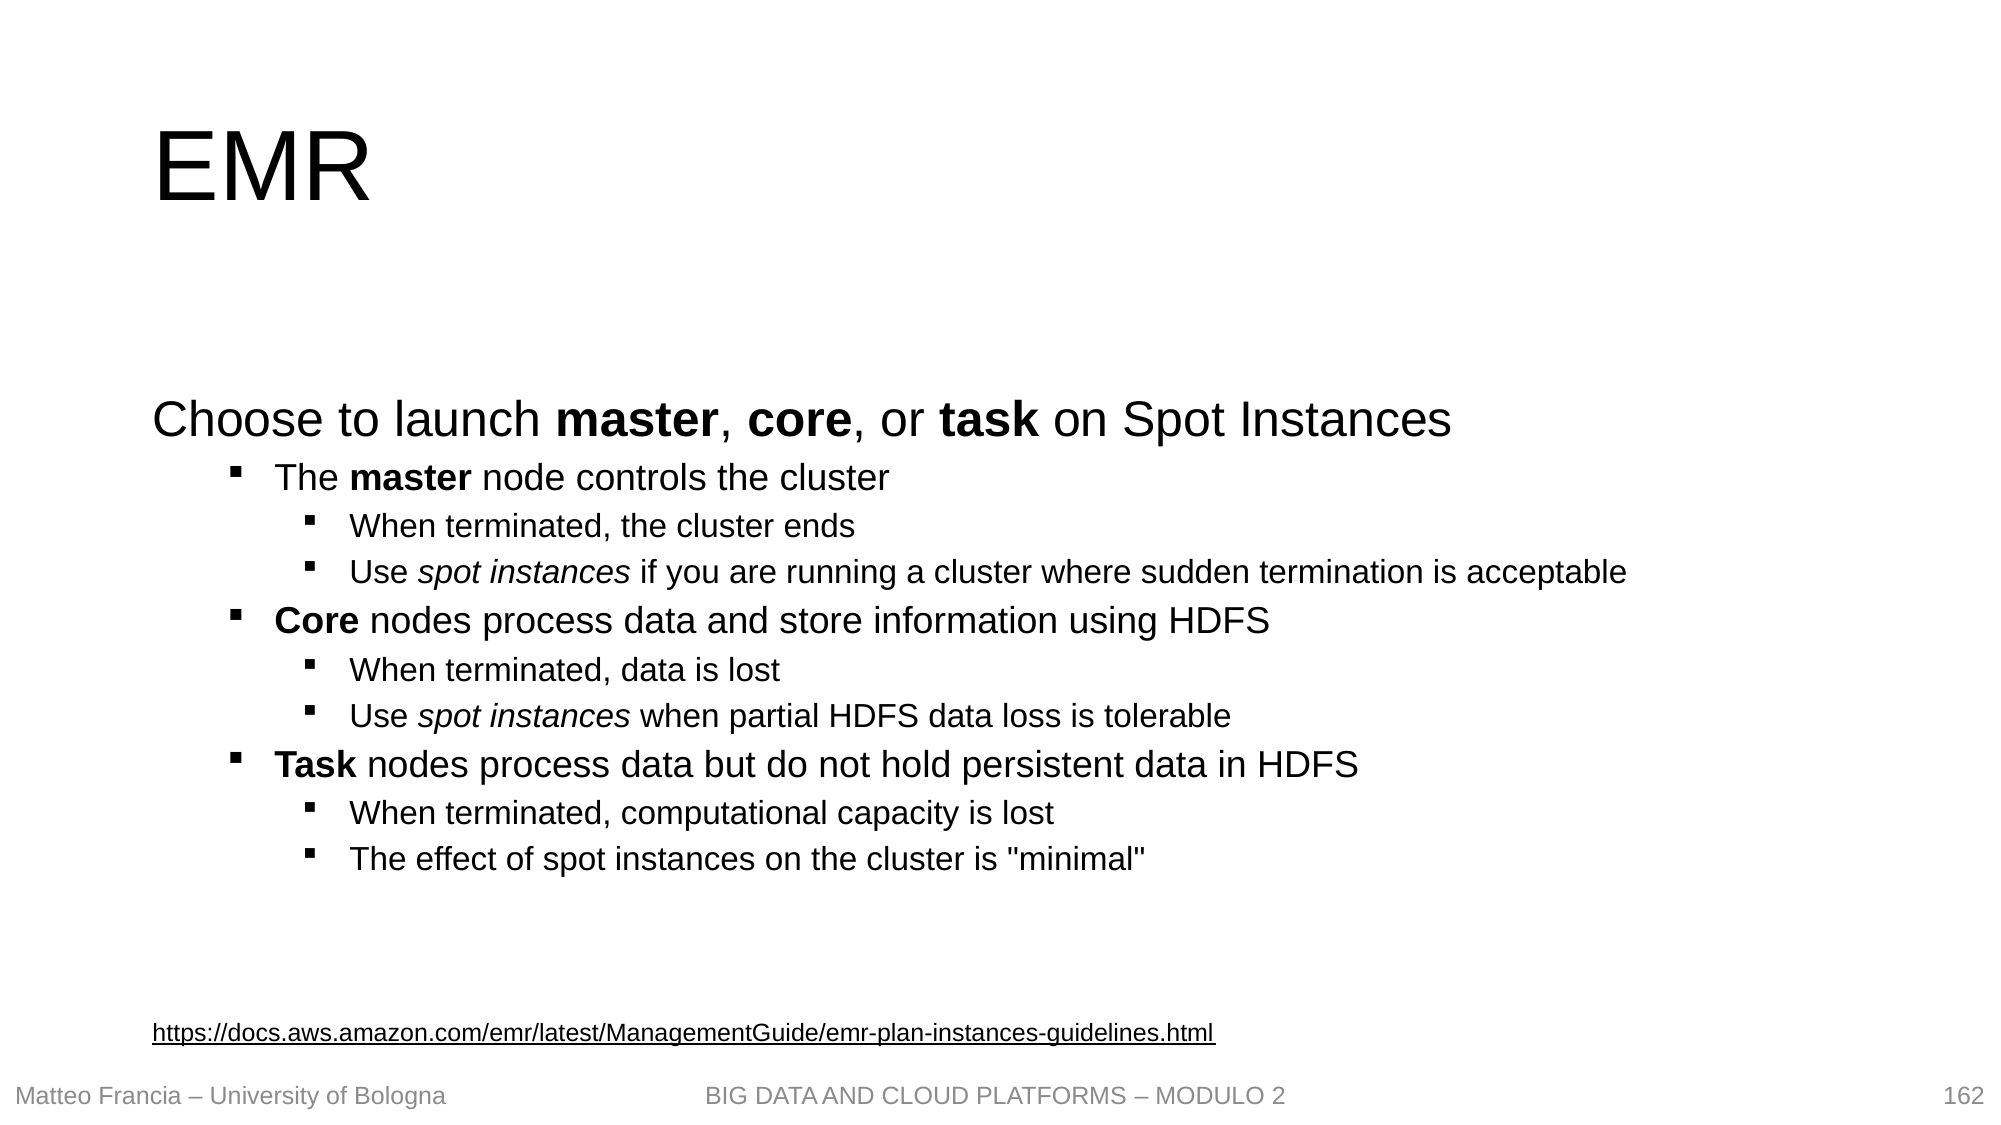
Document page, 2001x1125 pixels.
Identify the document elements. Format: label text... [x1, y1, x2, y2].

list https://docs.aws.amazon.com/emr/latest/ManagementGuide/emr-plan-instances-guidelines.html [137, 1003, 1863, 1064]
footer Matteo Francia – University of Bologna [0, 1065, 466, 1125]
list Choose to launch master, core, or task on Spot Instances The master node controls the cluster When terminated, the cluster ends Use spot instances if you are running a cluster where sudden termination is acceptable Core nodes process data and store information using HDFS When terminated, data is lost Use spot instances when partial HDFS data loss is tolerable Task nodes process data but do not hold persistent data in HDFS When terminated, computational capacity is lost The effect of spot instances on the cluster is "minimal" [137, 278, 1863, 993]
title EMR [137, 59, 1863, 278]
slide_number 162 [1550, 1065, 2000, 1125]
